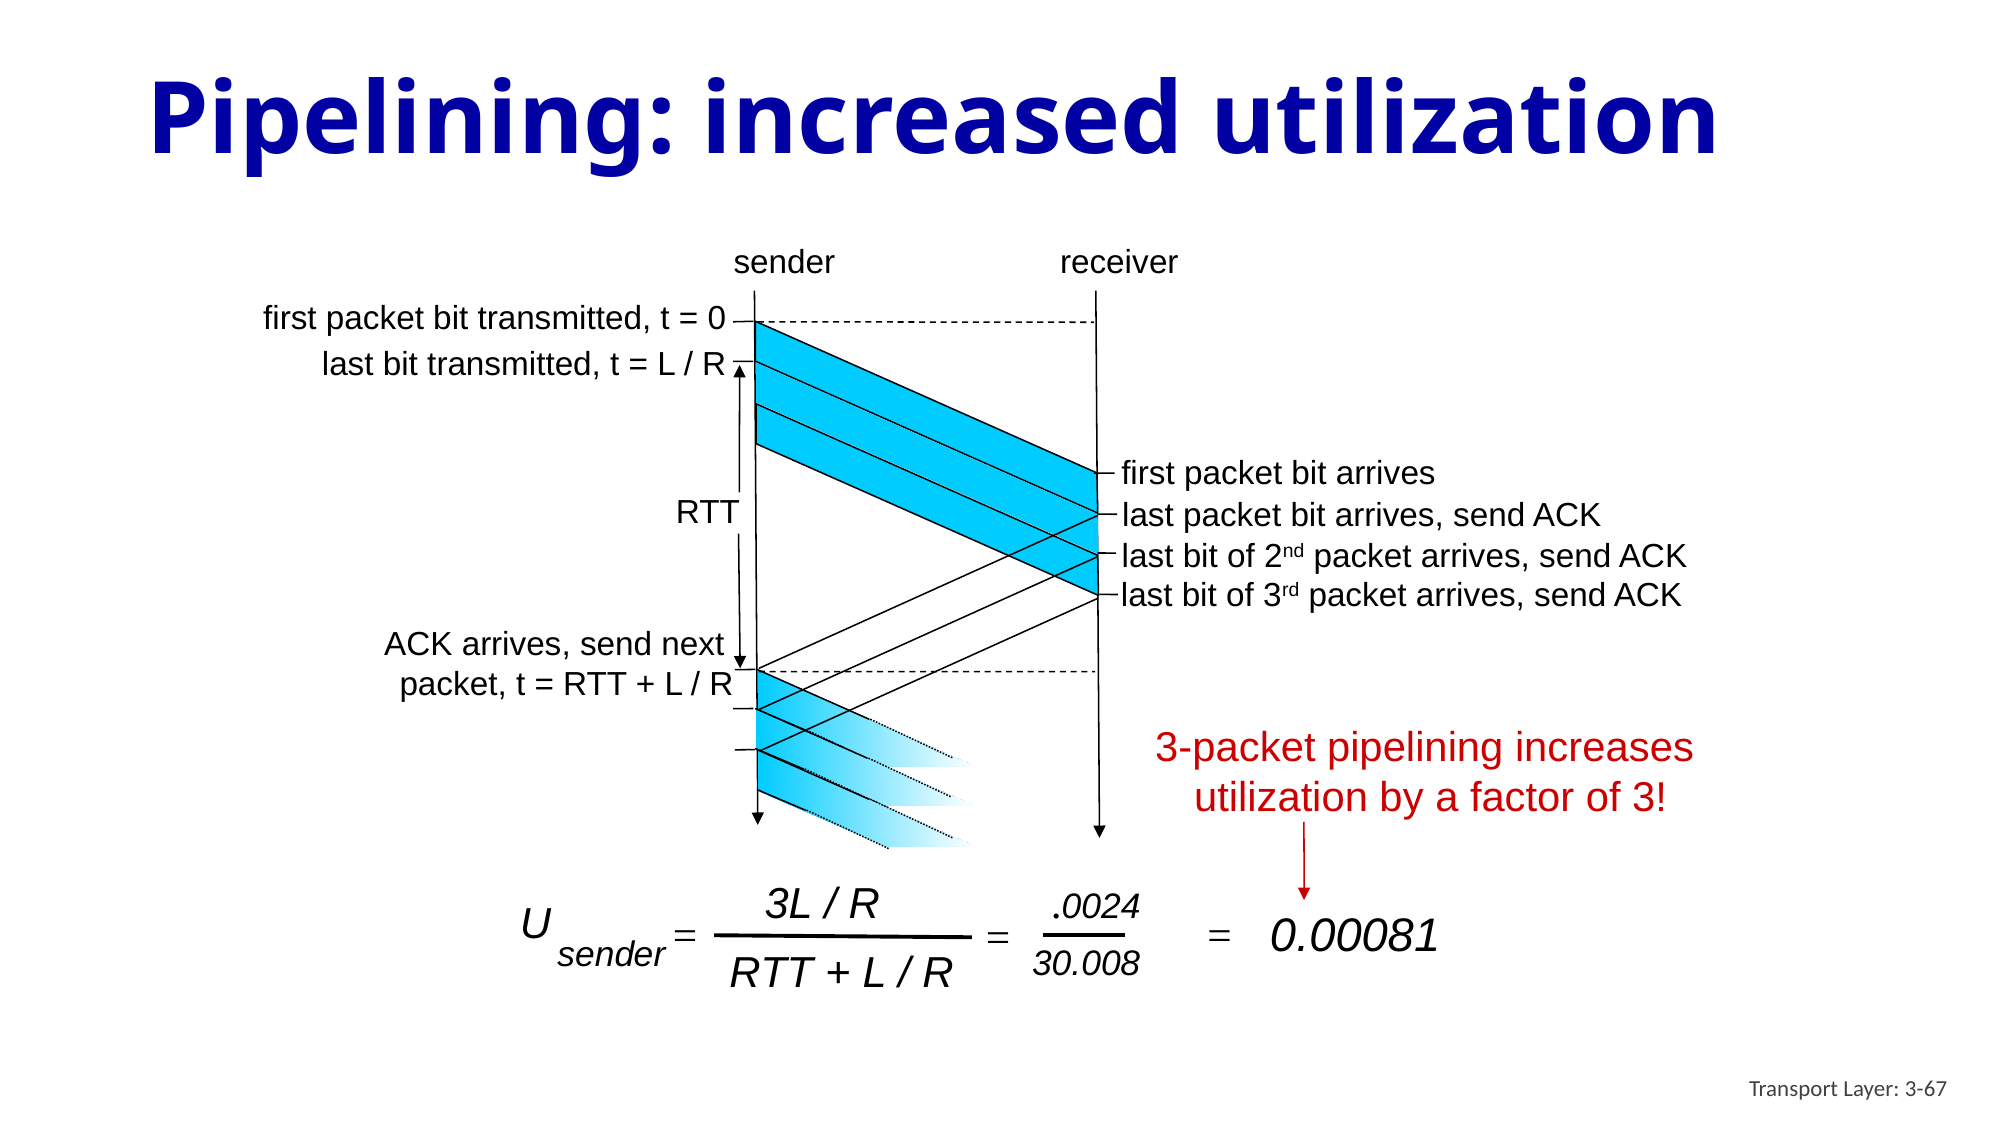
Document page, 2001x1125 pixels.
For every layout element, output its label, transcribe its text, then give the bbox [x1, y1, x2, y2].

slide_number Transport Layer: 3-67 [1512, 1056, 1963, 1117]
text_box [235, 232, 1736, 850]
title Pipelining: increased utilization [131, 47, 1952, 195]
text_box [1140, 712, 1709, 900]
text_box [490, 865, 1598, 1019]
